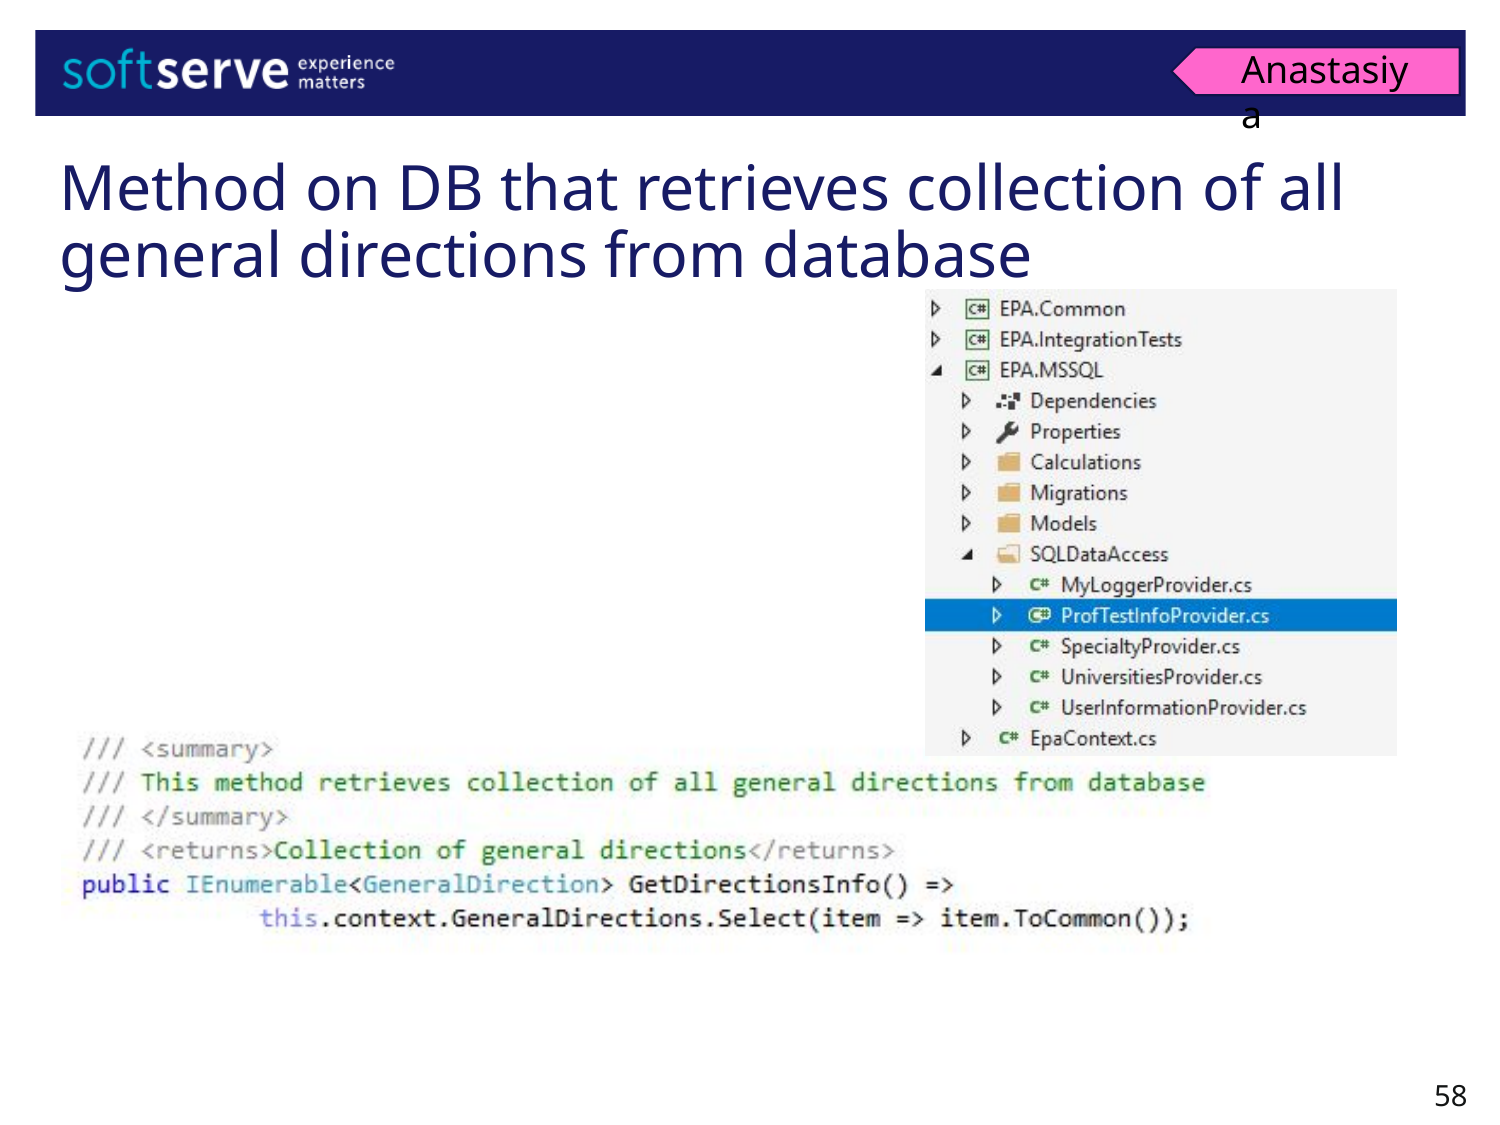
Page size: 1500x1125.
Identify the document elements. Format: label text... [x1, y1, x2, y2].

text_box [1171, 38, 1460, 100]
subtitle Method on DB that retrieves collection of all general directions from database [44, 148, 1458, 300]
picture [61, 289, 1397, 959]
slide_number 58 [1419, 1070, 1500, 1125]
